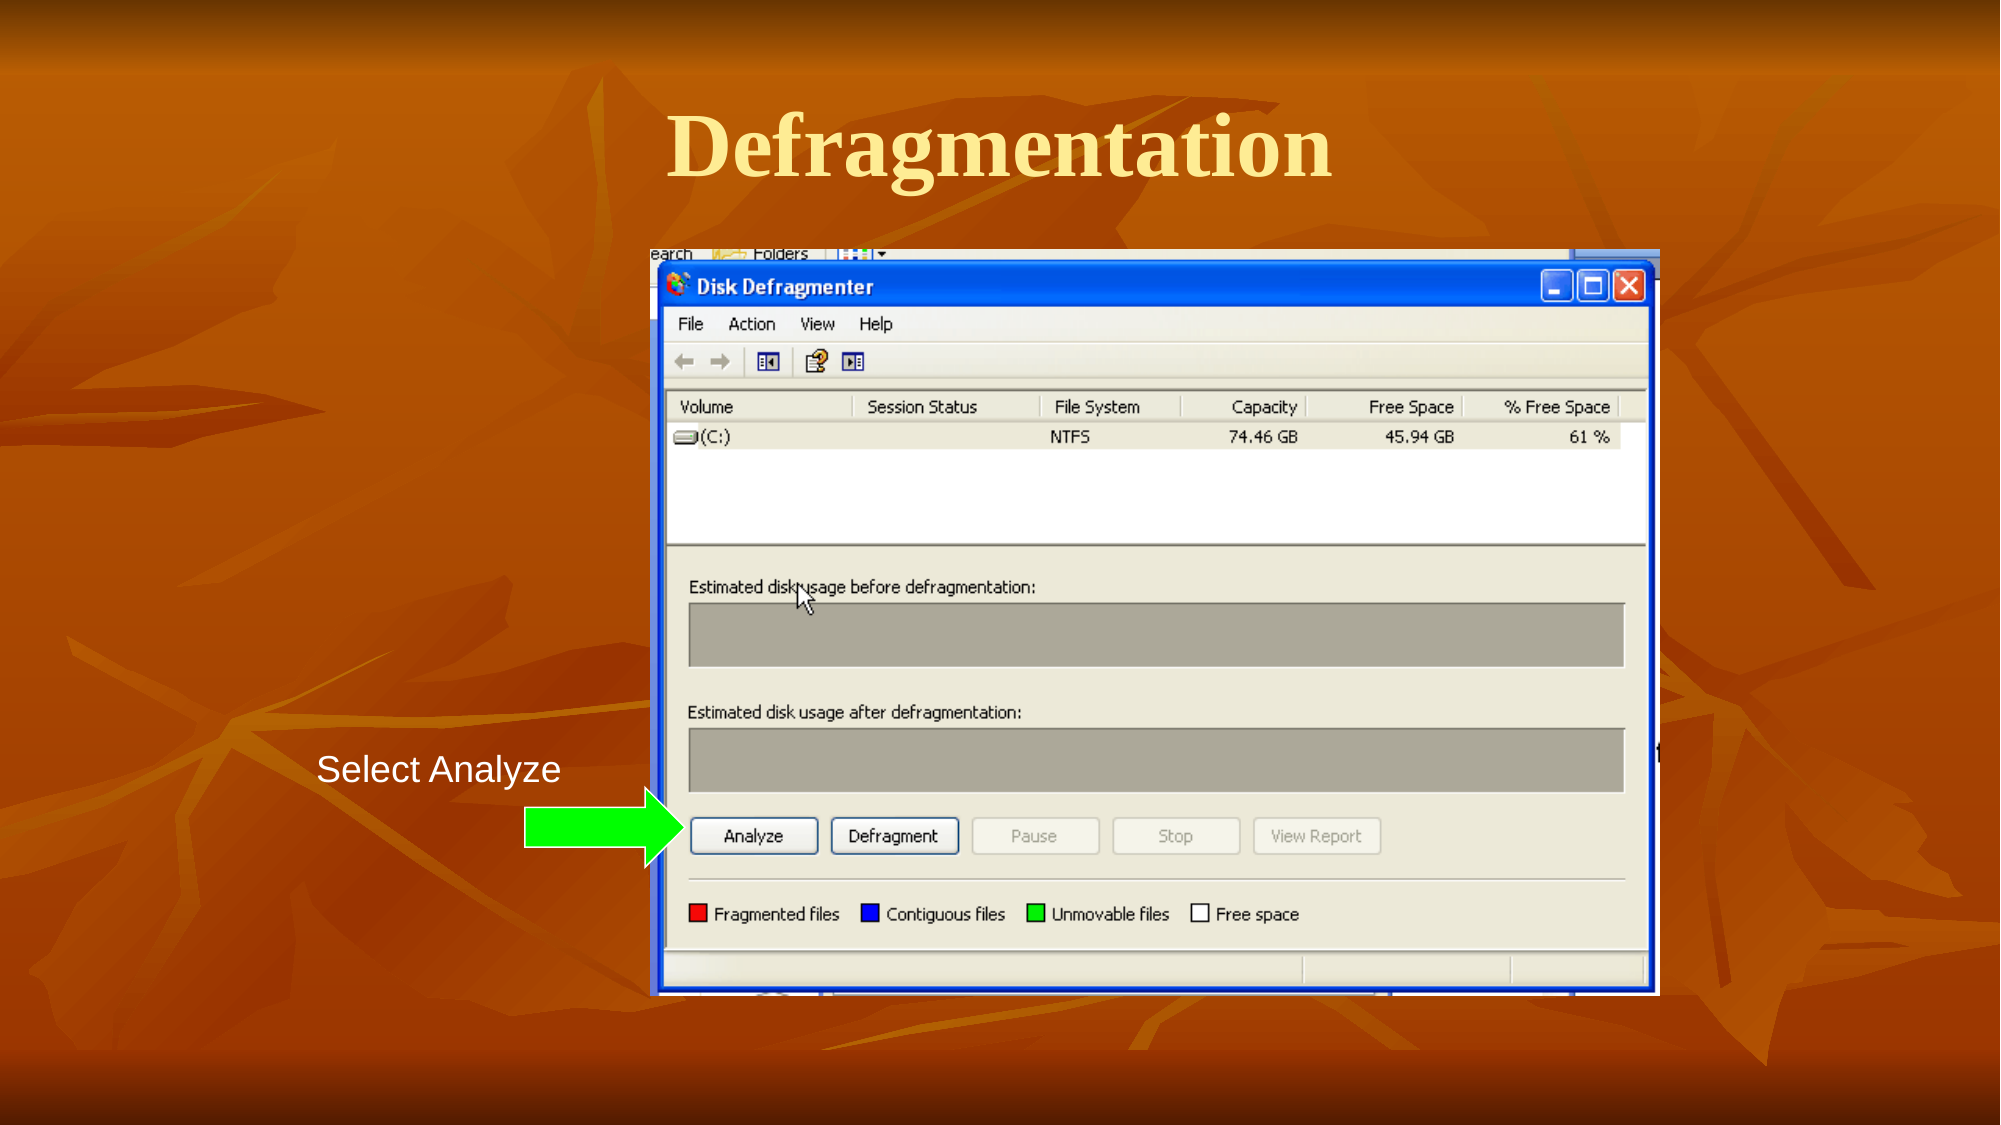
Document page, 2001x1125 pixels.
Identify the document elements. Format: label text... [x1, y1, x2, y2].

text_box [524, 787, 649, 868]
text_box Select Analyze [301, 737, 577, 798]
picture [649, 249, 1660, 996]
title Defragmentation [99, 45, 1900, 234]
